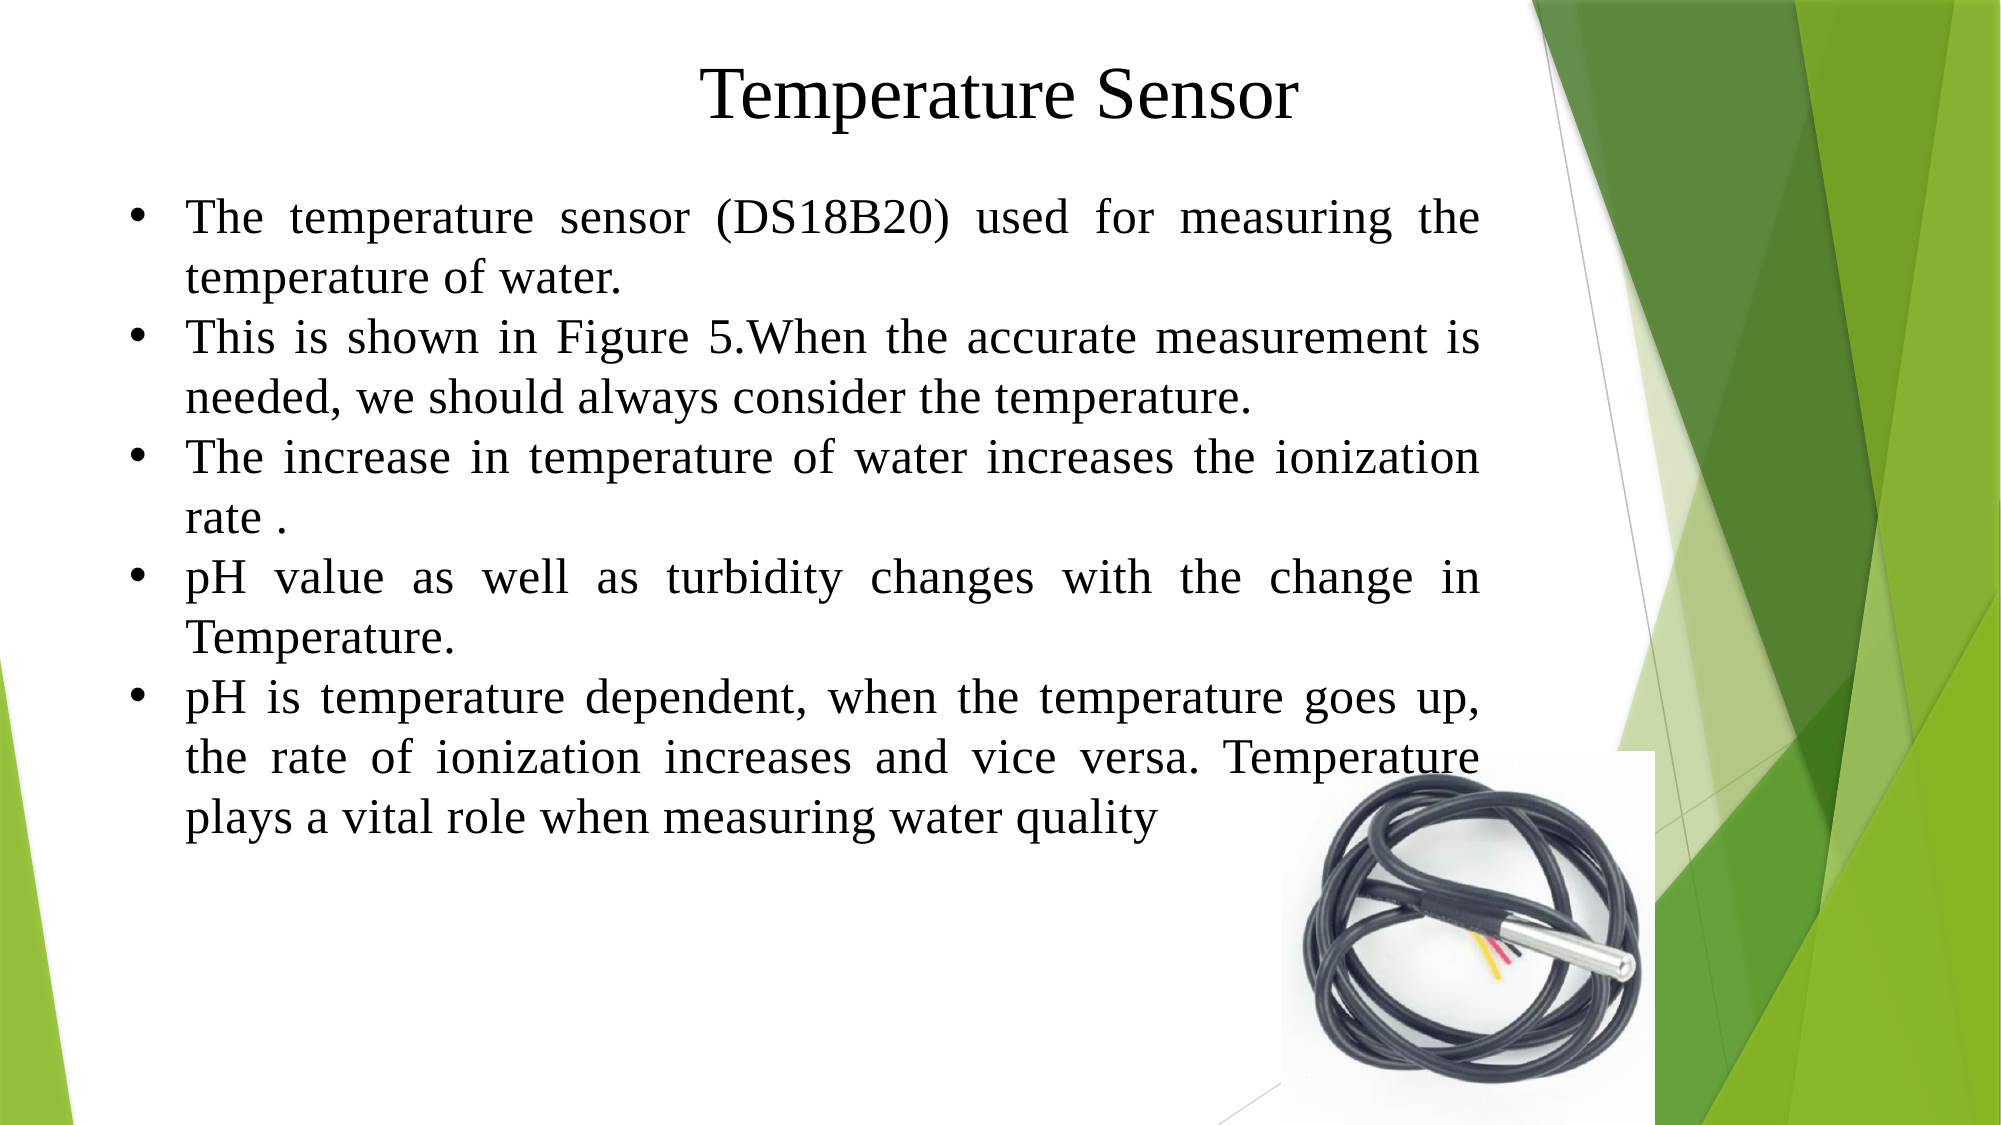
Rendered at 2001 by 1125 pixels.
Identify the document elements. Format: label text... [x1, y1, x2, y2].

title Temperature Sensor [232, 35, 1768, 177]
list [1280, 751, 1656, 1125]
text_box The temperature sensor (DS18B20) used for measuring the temperature of water. This is shown in Figure 5.When the accurate measurement is needed, we should always consider the temperature. The increase in temperature of water increases the ionization rate . pH value as well as turbidity changes with the change in Temperature. pH is temperature dependent, when the temperature goes up, the rate of ionization increases and vice versa. Temperature plays a vital role when measuring water quality [114, 176, 1498, 852]
